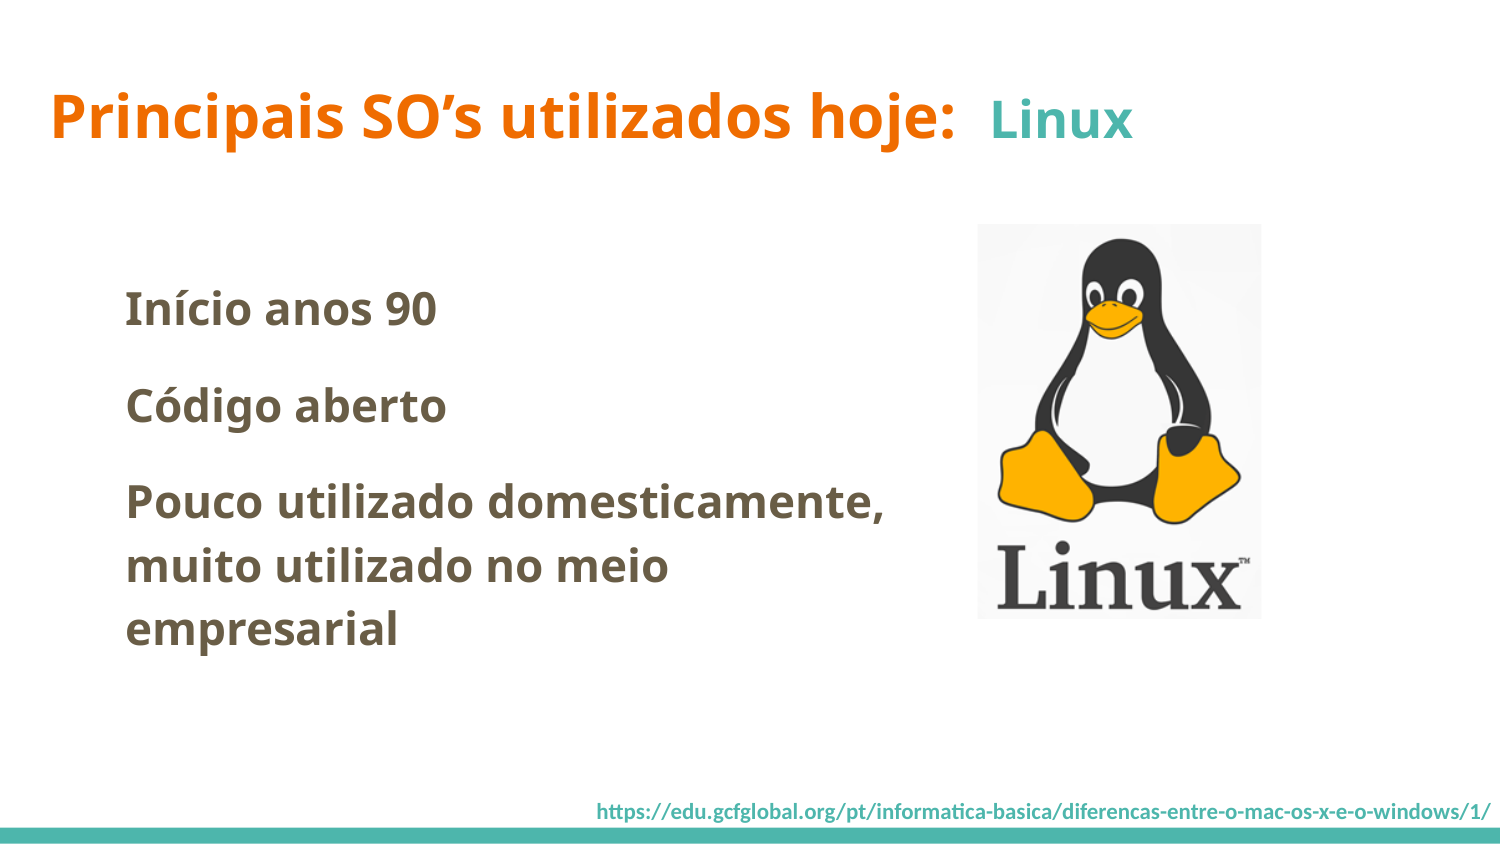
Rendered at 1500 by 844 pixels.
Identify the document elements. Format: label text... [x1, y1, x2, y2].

title Principais SO’s utilizados hoje: Linux [34, 52, 1437, 159]
list Início anos 90 Código aberto Pouco utilizado domesticamente, muito utilizado no meio empresarial [110, 349, 917, 659]
picture [977, 224, 1262, 620]
text_box https://edu.gcfglobal.org/pt/informatica-basica/diferencas-entre-o-mac-os-x-e-o-windows/1/ [581, 777, 1500, 833]
